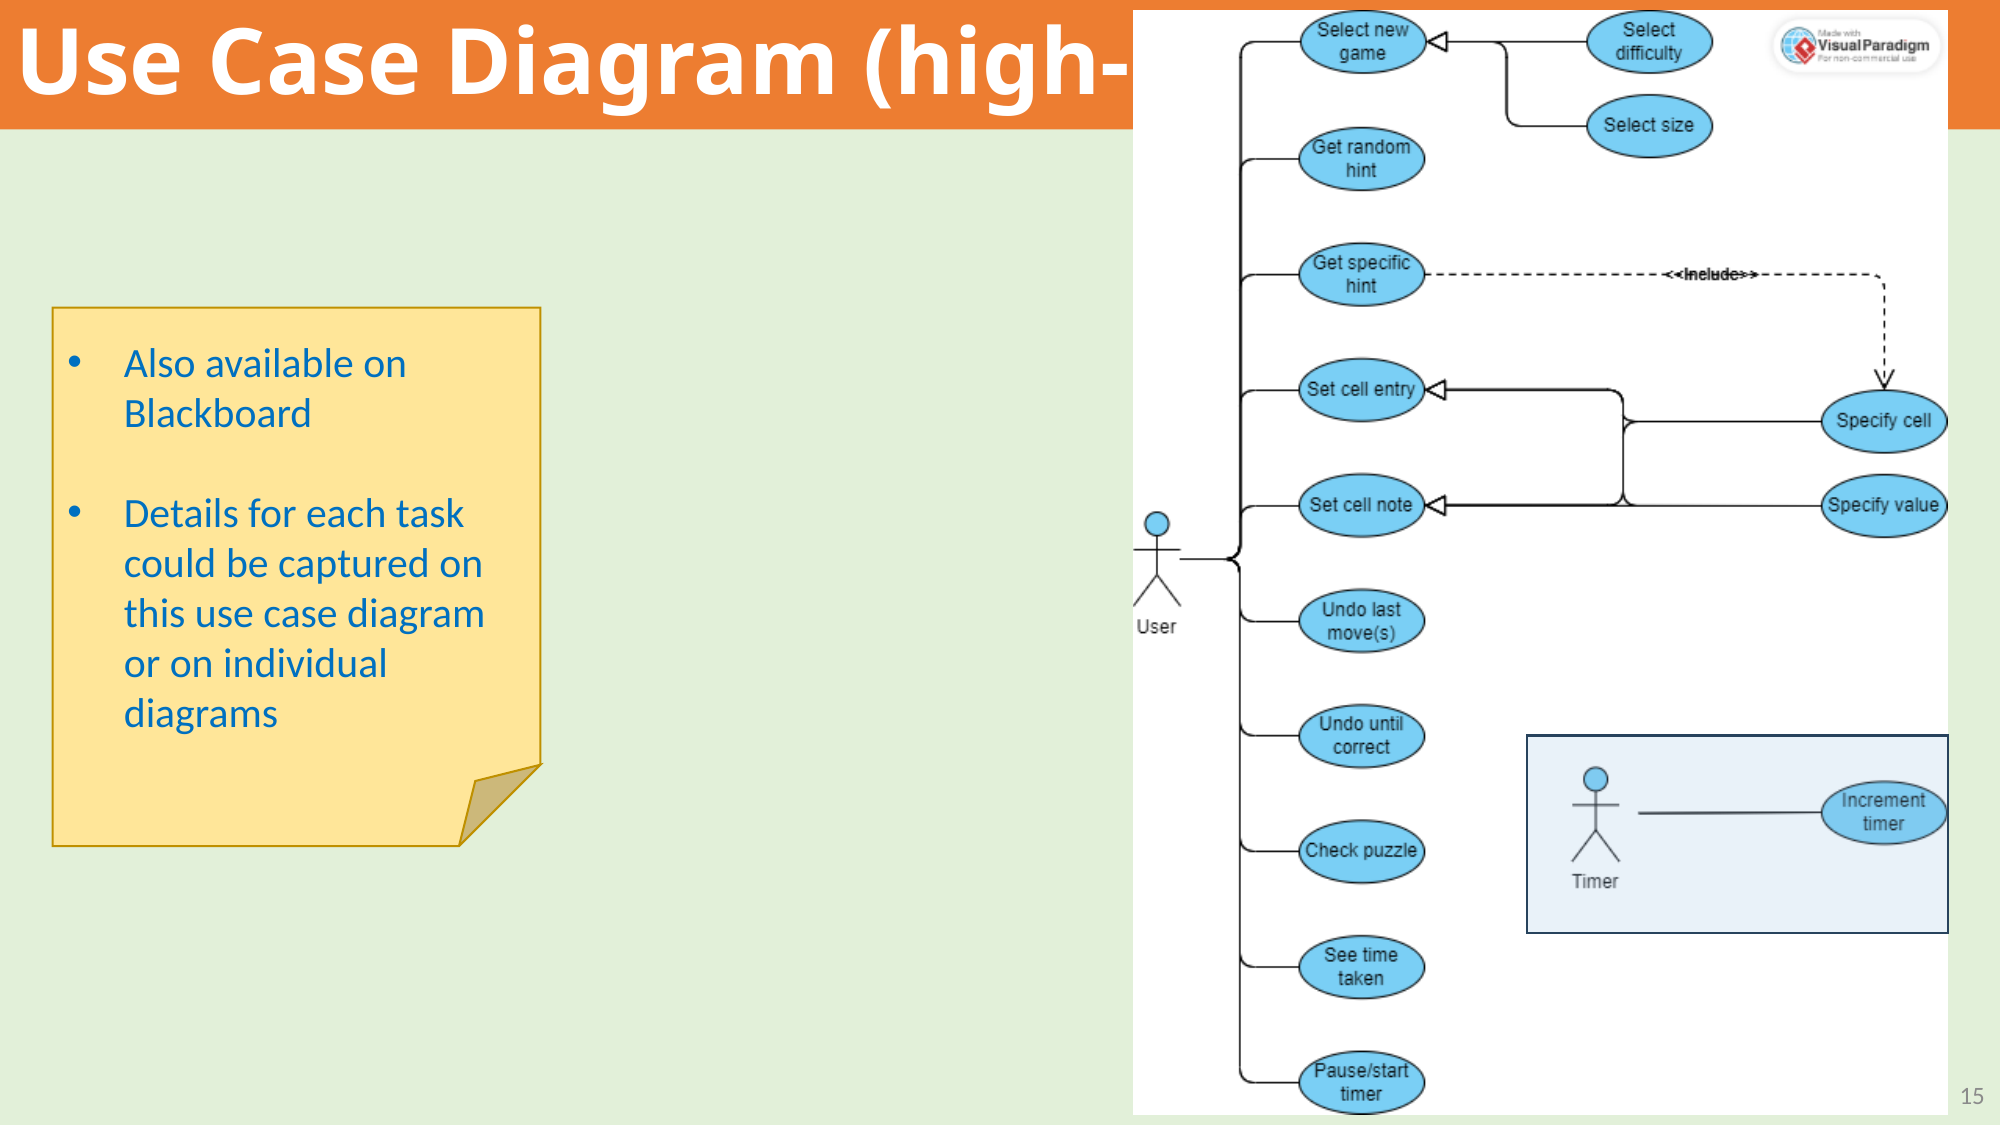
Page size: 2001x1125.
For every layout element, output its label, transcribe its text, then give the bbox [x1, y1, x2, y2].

slide_number 15 [1550, 1065, 2000, 1125]
text_box Also available on Blackboard Details for each task could be captured on this use case diagram or on individual diagrams [51, 306, 544, 848]
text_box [1133, 10, 1948, 1115]
title Use Case Diagram (high-level) [0, 0, 2000, 130]
